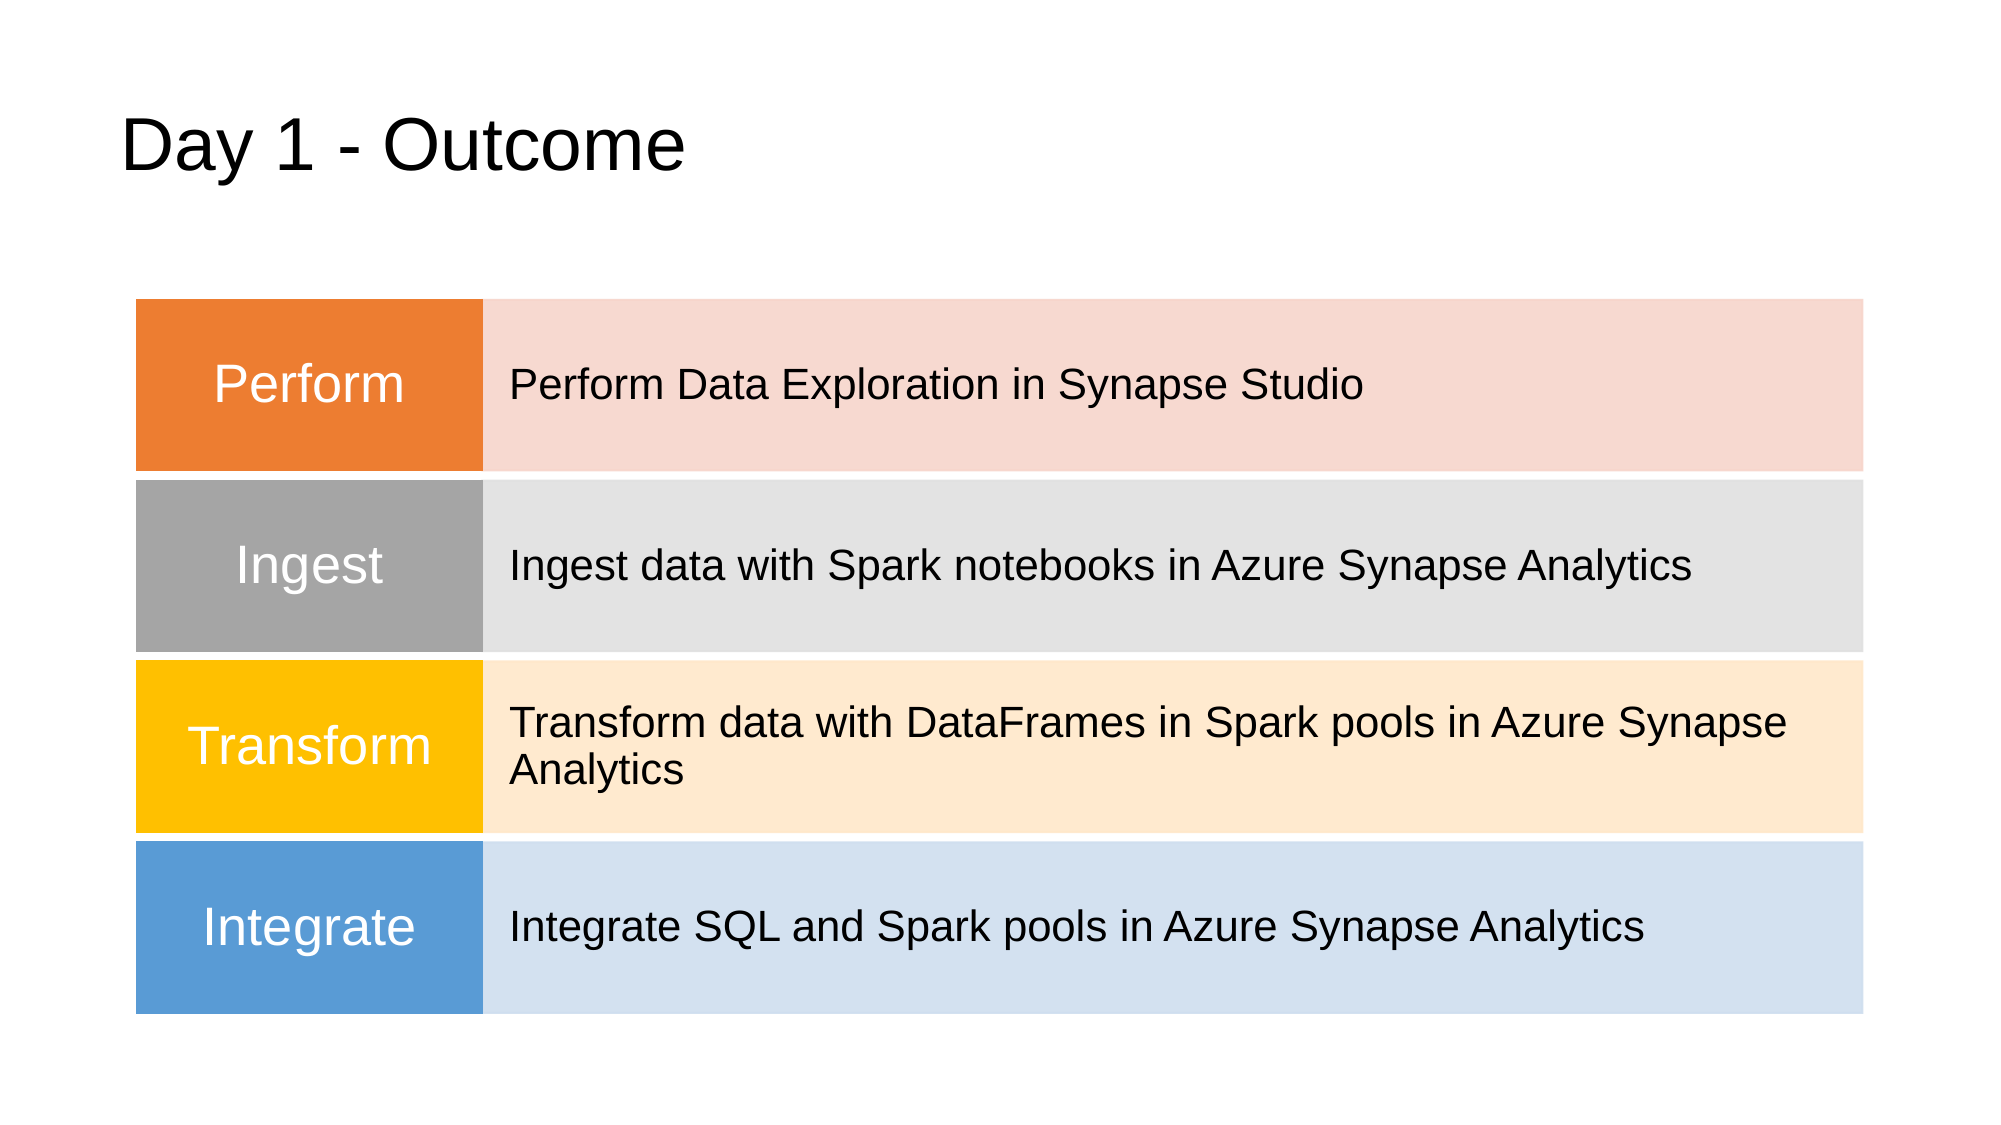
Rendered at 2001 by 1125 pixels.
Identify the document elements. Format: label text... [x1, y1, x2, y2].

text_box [137, 299, 1863, 1014]
title Day 1 - Outcome [105, 52, 1895, 240]
